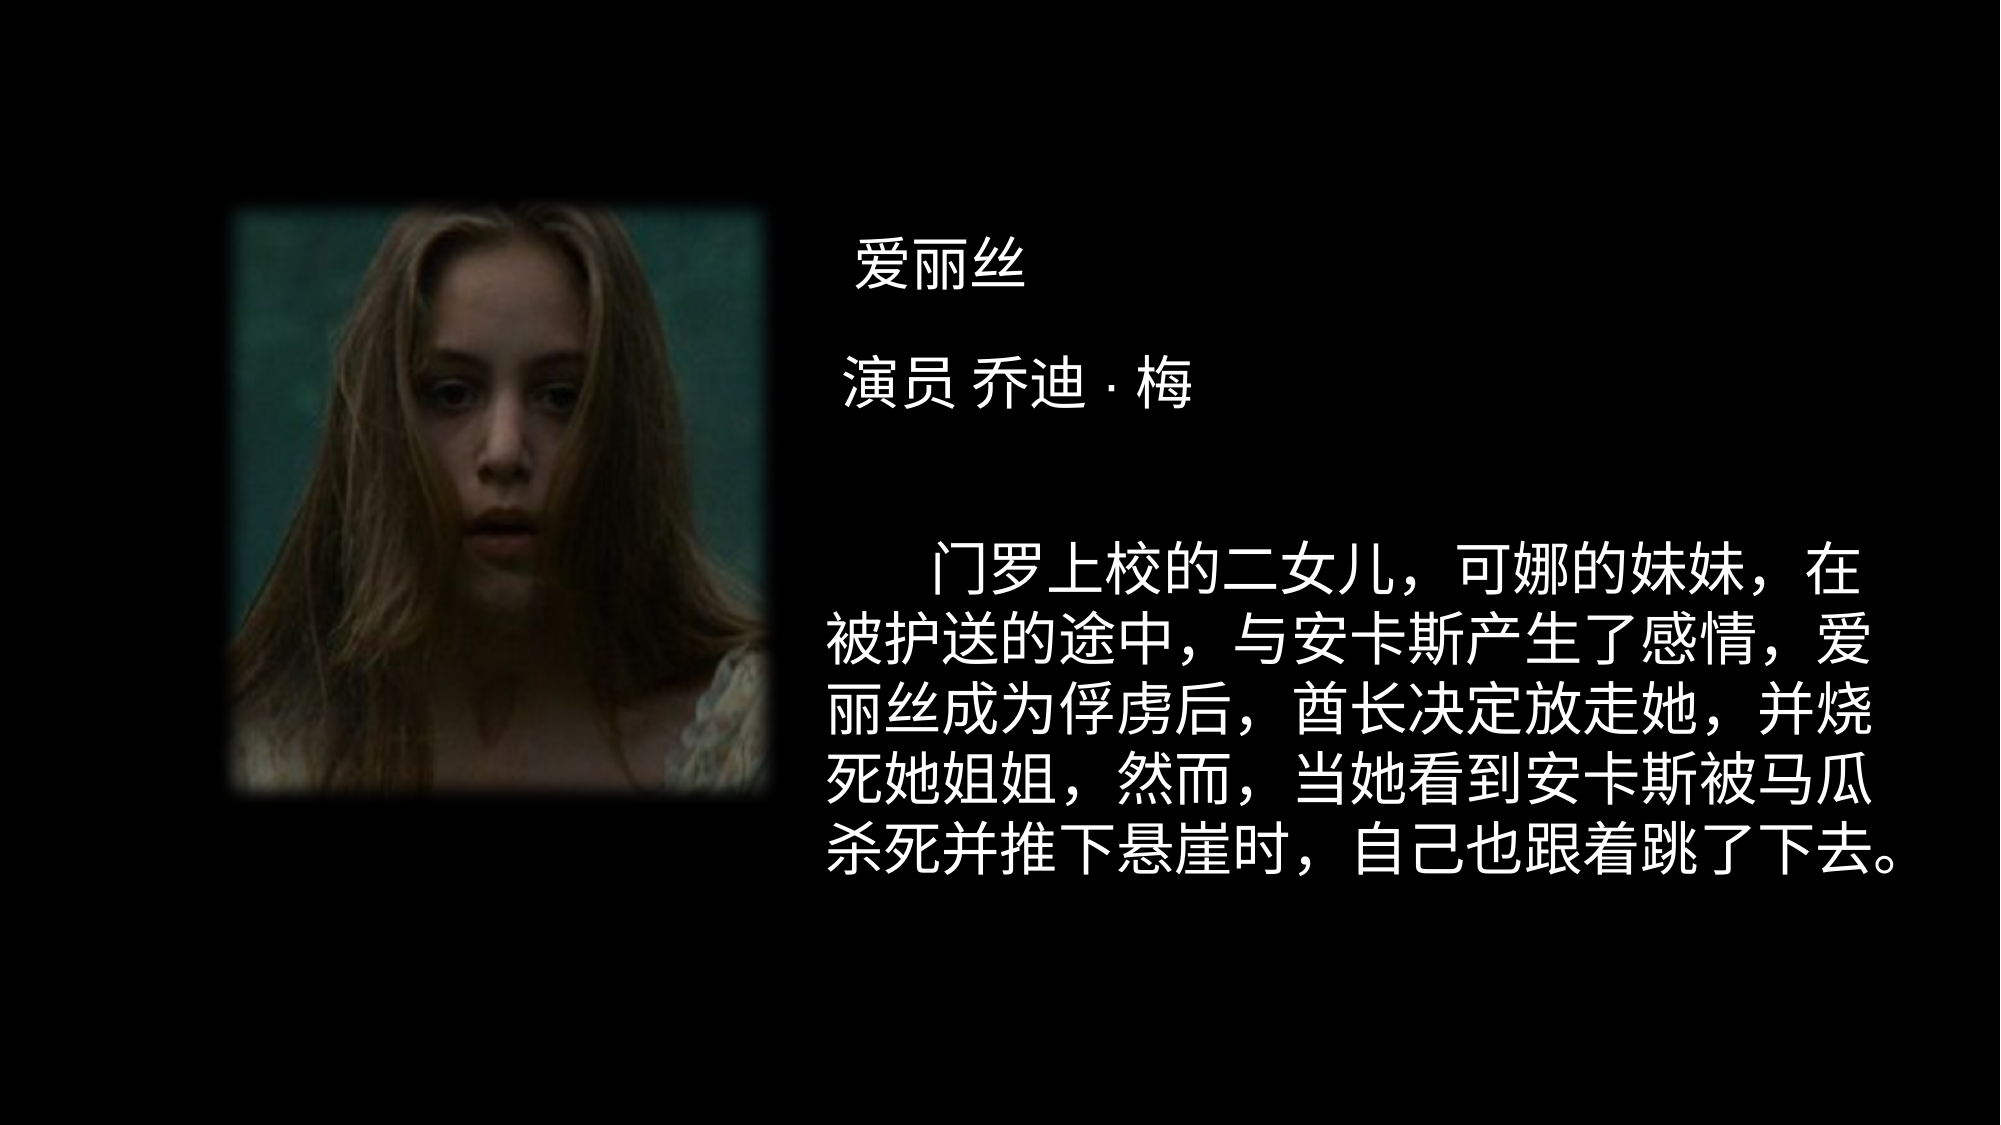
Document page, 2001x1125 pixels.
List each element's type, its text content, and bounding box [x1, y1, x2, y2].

text_box 门罗上校的二女儿，可娜的妹妹，在被护送的途中，与安卡斯产生了感情，爱丽丝成为俘虏后，酋长决定放走她，并烧死她姐姐，然而，当她看到安卡斯被马瓜杀死并推下悬崖时，自己也跟着跳了下去。 [810, 525, 1891, 890]
picture [215, 193, 781, 807]
text_box 演员 乔迪·梅 [827, 338, 1209, 424]
text_box 爱丽丝 [838, 219, 1044, 305]
